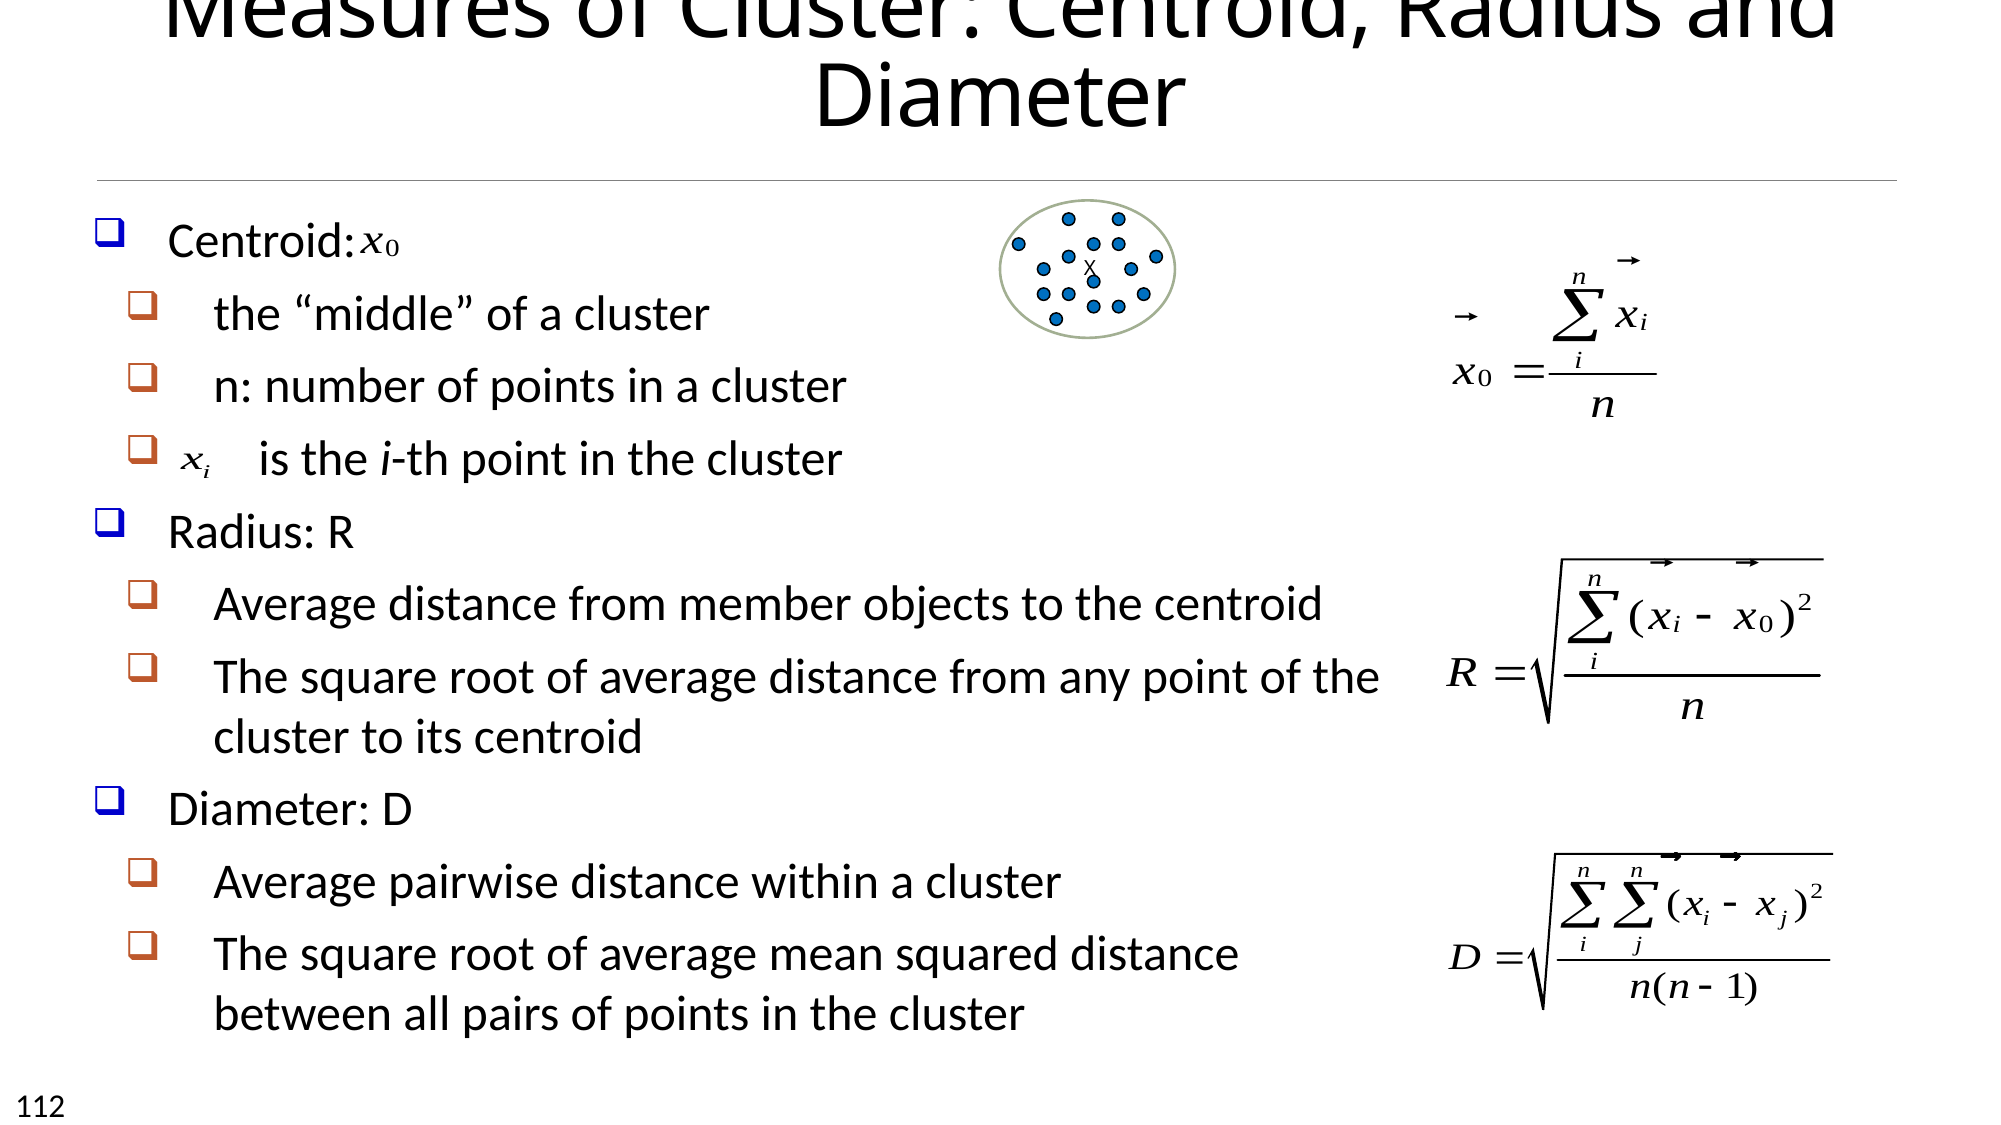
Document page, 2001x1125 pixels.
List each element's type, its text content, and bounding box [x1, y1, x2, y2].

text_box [1442, 256, 1668, 428]
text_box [170, 429, 227, 487]
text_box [350, 203, 411, 265]
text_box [1440, 844, 1842, 1017]
list Centroid: the “middle” of a cluster n: number of points in a cluster is the i-th point in the cluster Radius: R Average distance from member objects to the centroid The square root of average distance from any point of the cluster to its centroid Diameter: D Average pairwise distance within a cluster The square root of average mean squared distance between all pairs of points in the cluster [77, 200, 1441, 1043]
title Measures of Cluster: Centroid, Radius and Diameter [0, 7, 2000, 152]
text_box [1436, 547, 1836, 733]
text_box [999, 199, 1176, 339]
